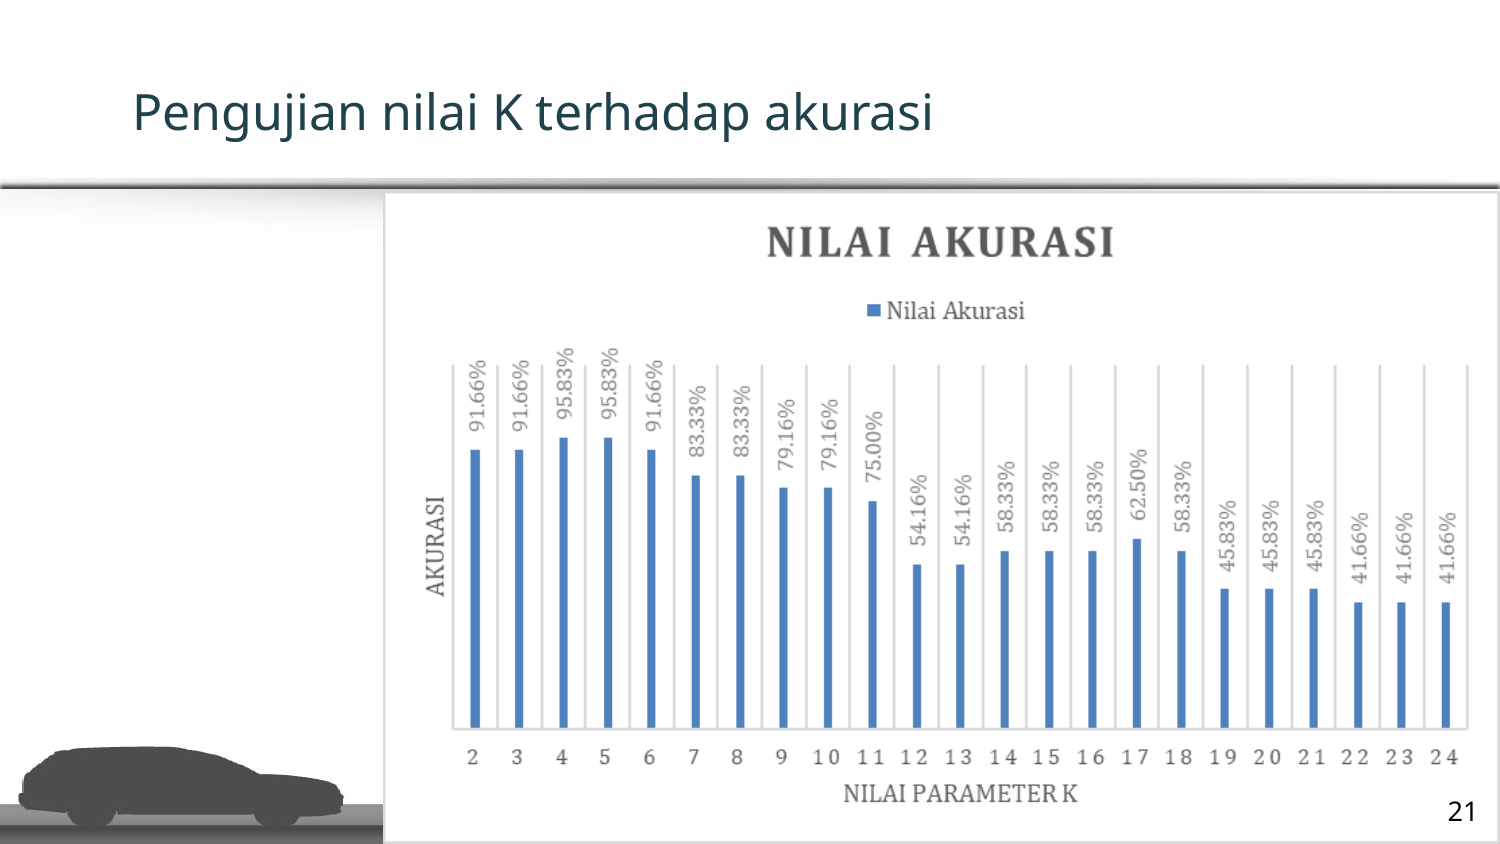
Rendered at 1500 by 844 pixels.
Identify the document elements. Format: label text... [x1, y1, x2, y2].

picture [0, 0, 1500, 844]
title Pengujian nilai K terhadap akurasi [116, 63, 1383, 158]
